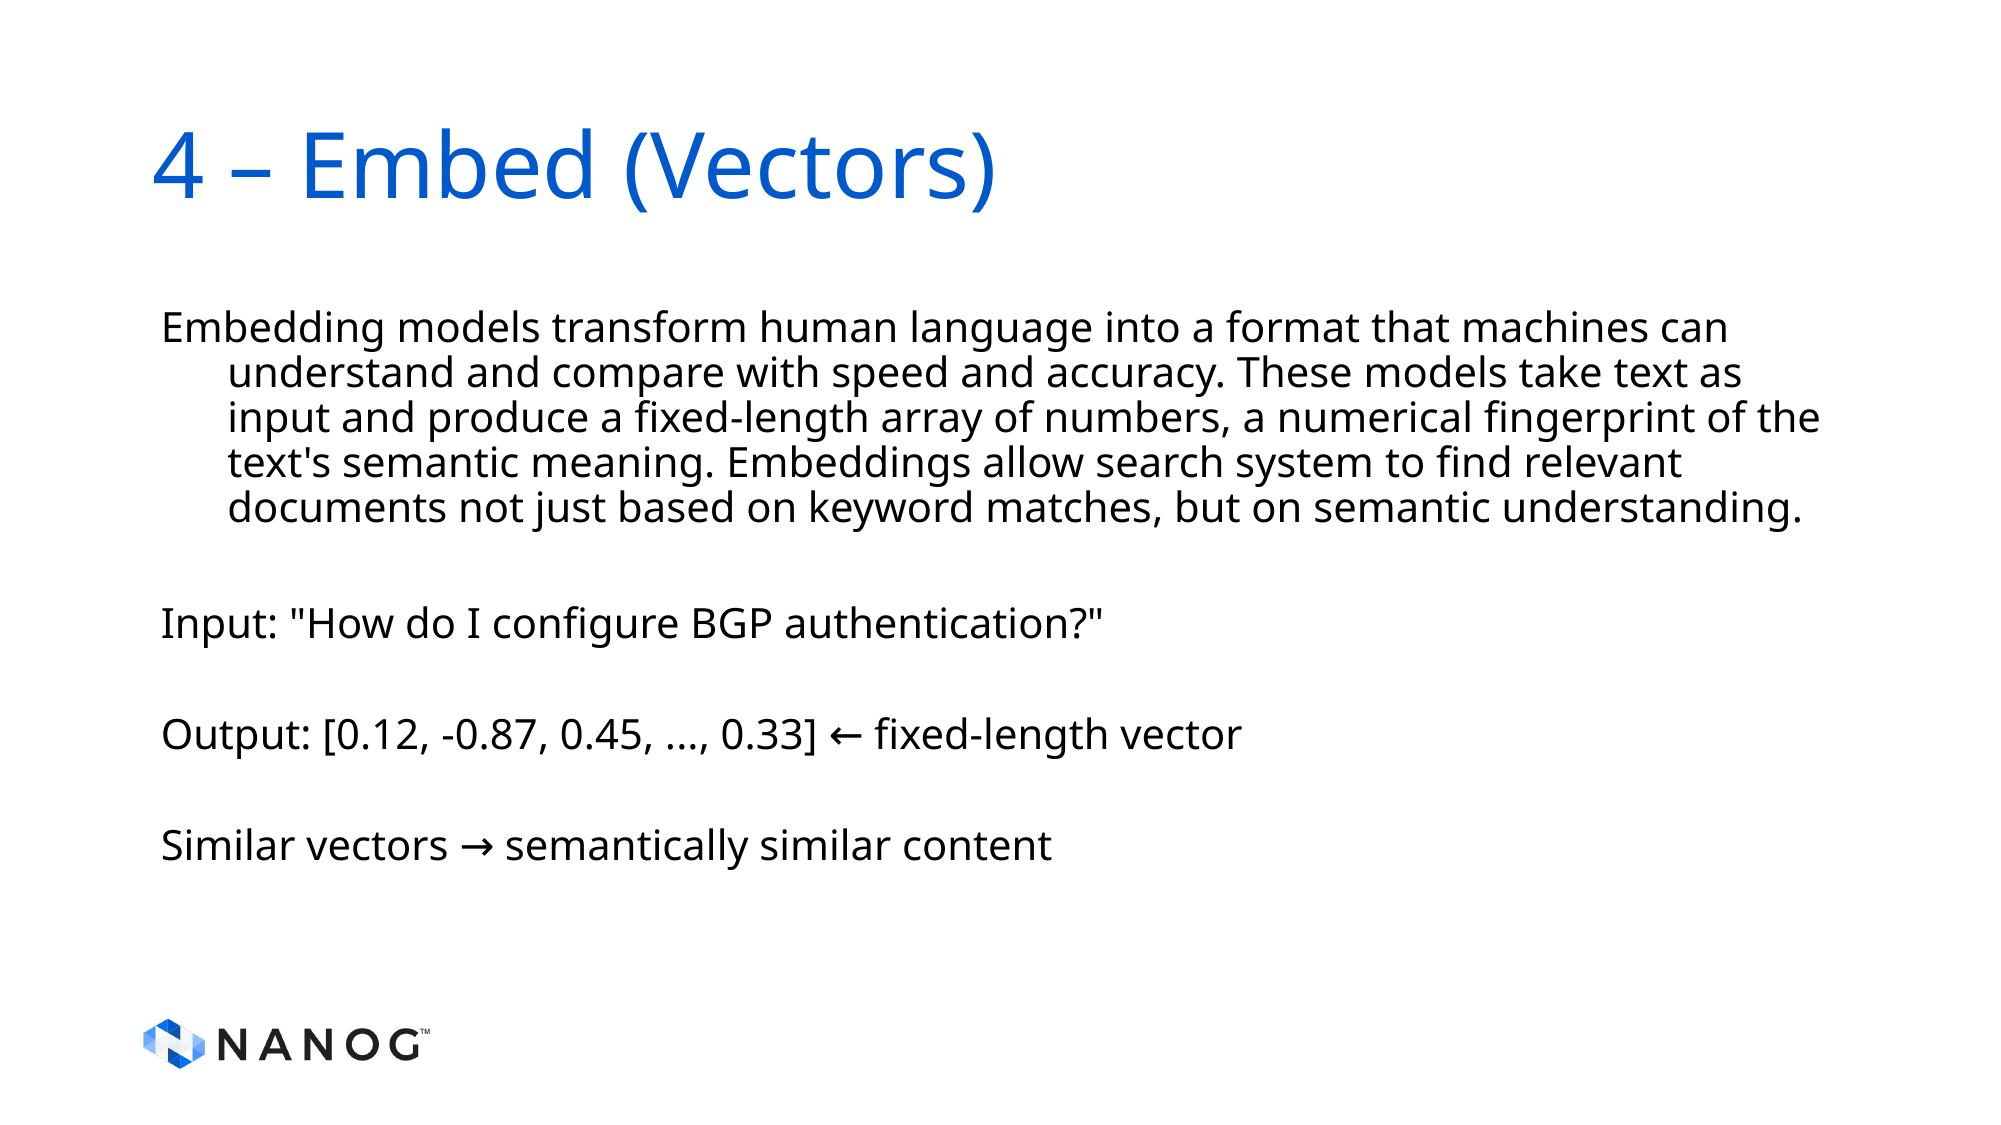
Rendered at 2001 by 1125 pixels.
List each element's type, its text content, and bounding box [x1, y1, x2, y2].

list Embedding models transform human language into a format that machines can understand and compare with speed and accuracy. These models take text as input and produce a fixed-length array of numbers, a numerical fingerprint of the text's semantic meaning. Embeddings allow search system to find relevant documents not just based on keyword matches, but on semantic understanding. Input: "How do I configure BGP authentication?" Output: [0.12, -0.87, 0.45, ..., 0.33] ← fixed-length vector Similar vectors → semantically similar content [137, 299, 1863, 1014]
title 4 – Embed (Vectors) [137, 59, 1863, 278]
picture [137, 1014, 434, 1074]
